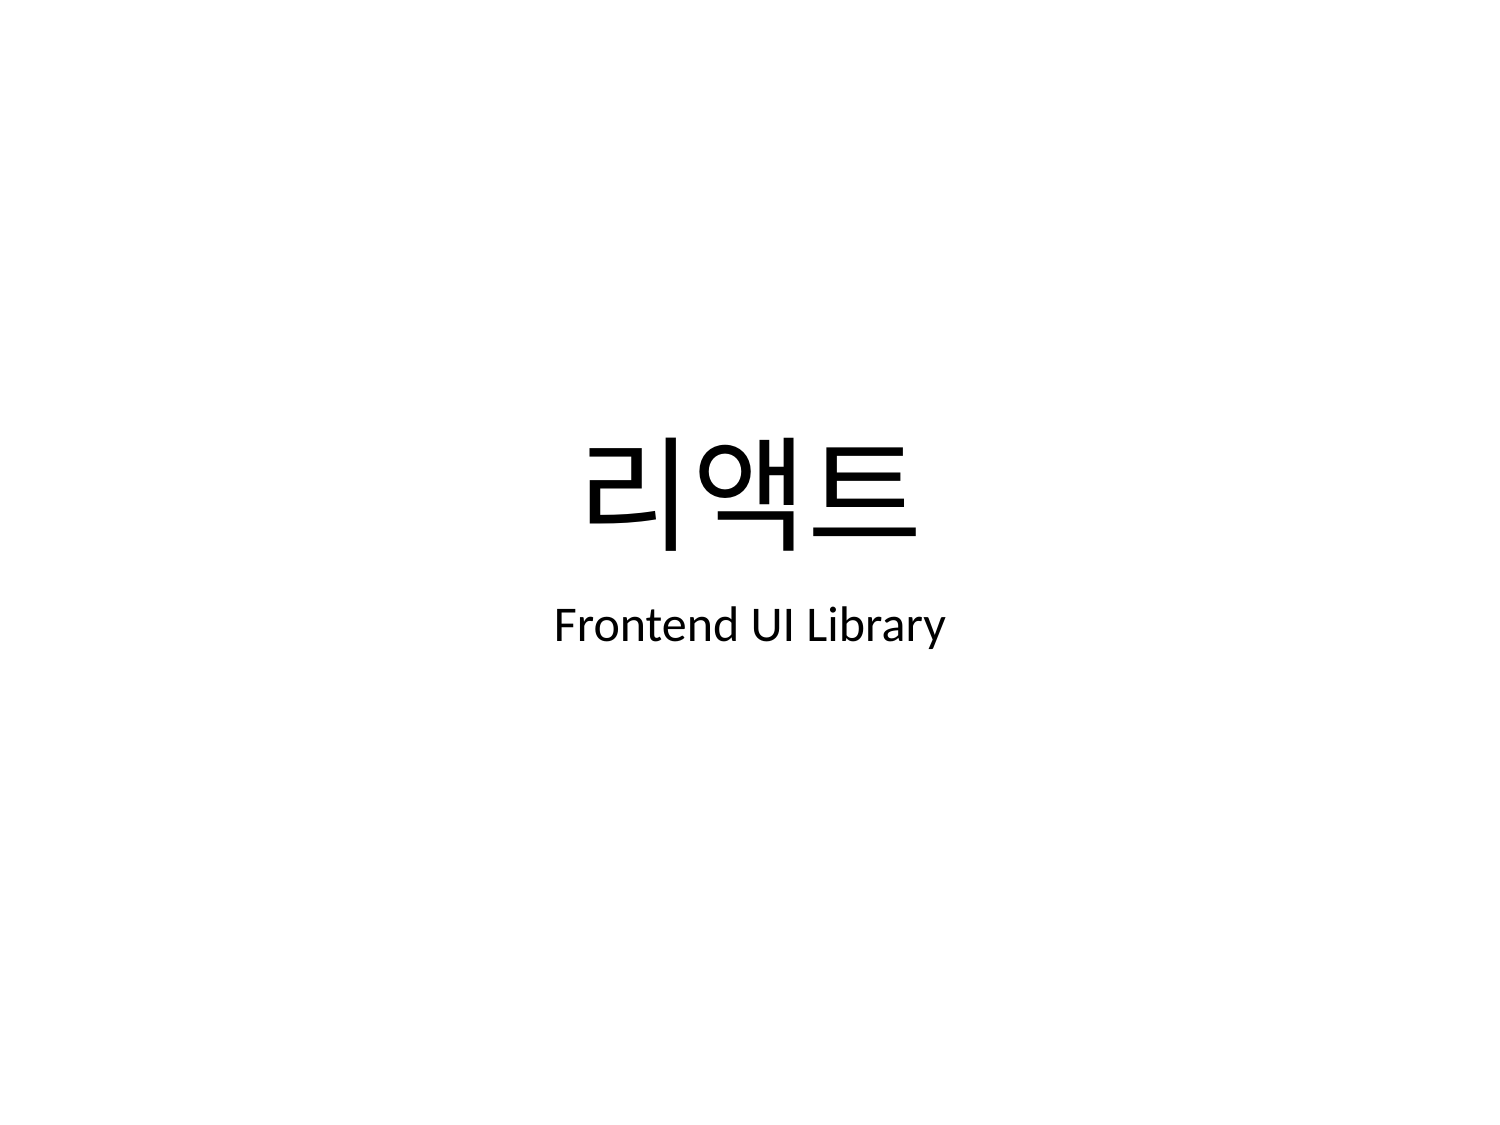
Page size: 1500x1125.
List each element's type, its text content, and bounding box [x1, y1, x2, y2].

subtitle Frontend UI Library [187, 590, 1313, 863]
title 리액트 [112, 184, 1388, 576]
